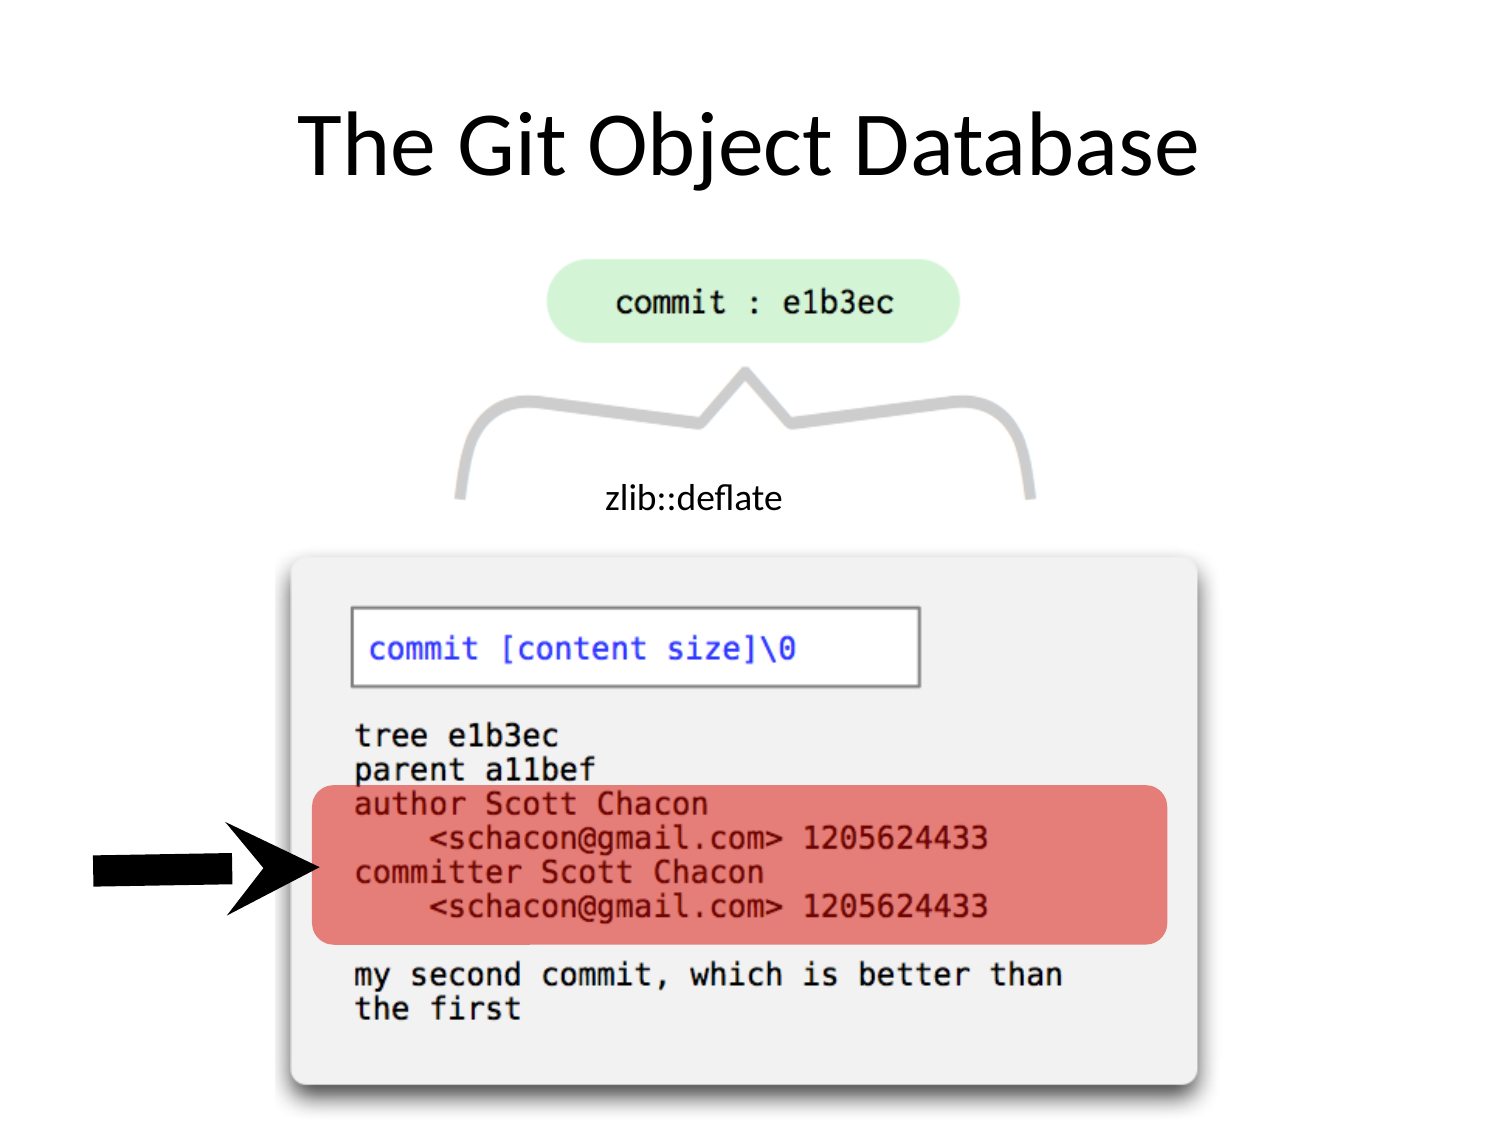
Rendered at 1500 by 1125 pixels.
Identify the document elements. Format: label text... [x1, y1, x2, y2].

title The Git Object Database [75, 45, 1425, 233]
picture [275, 233, 1224, 1125]
